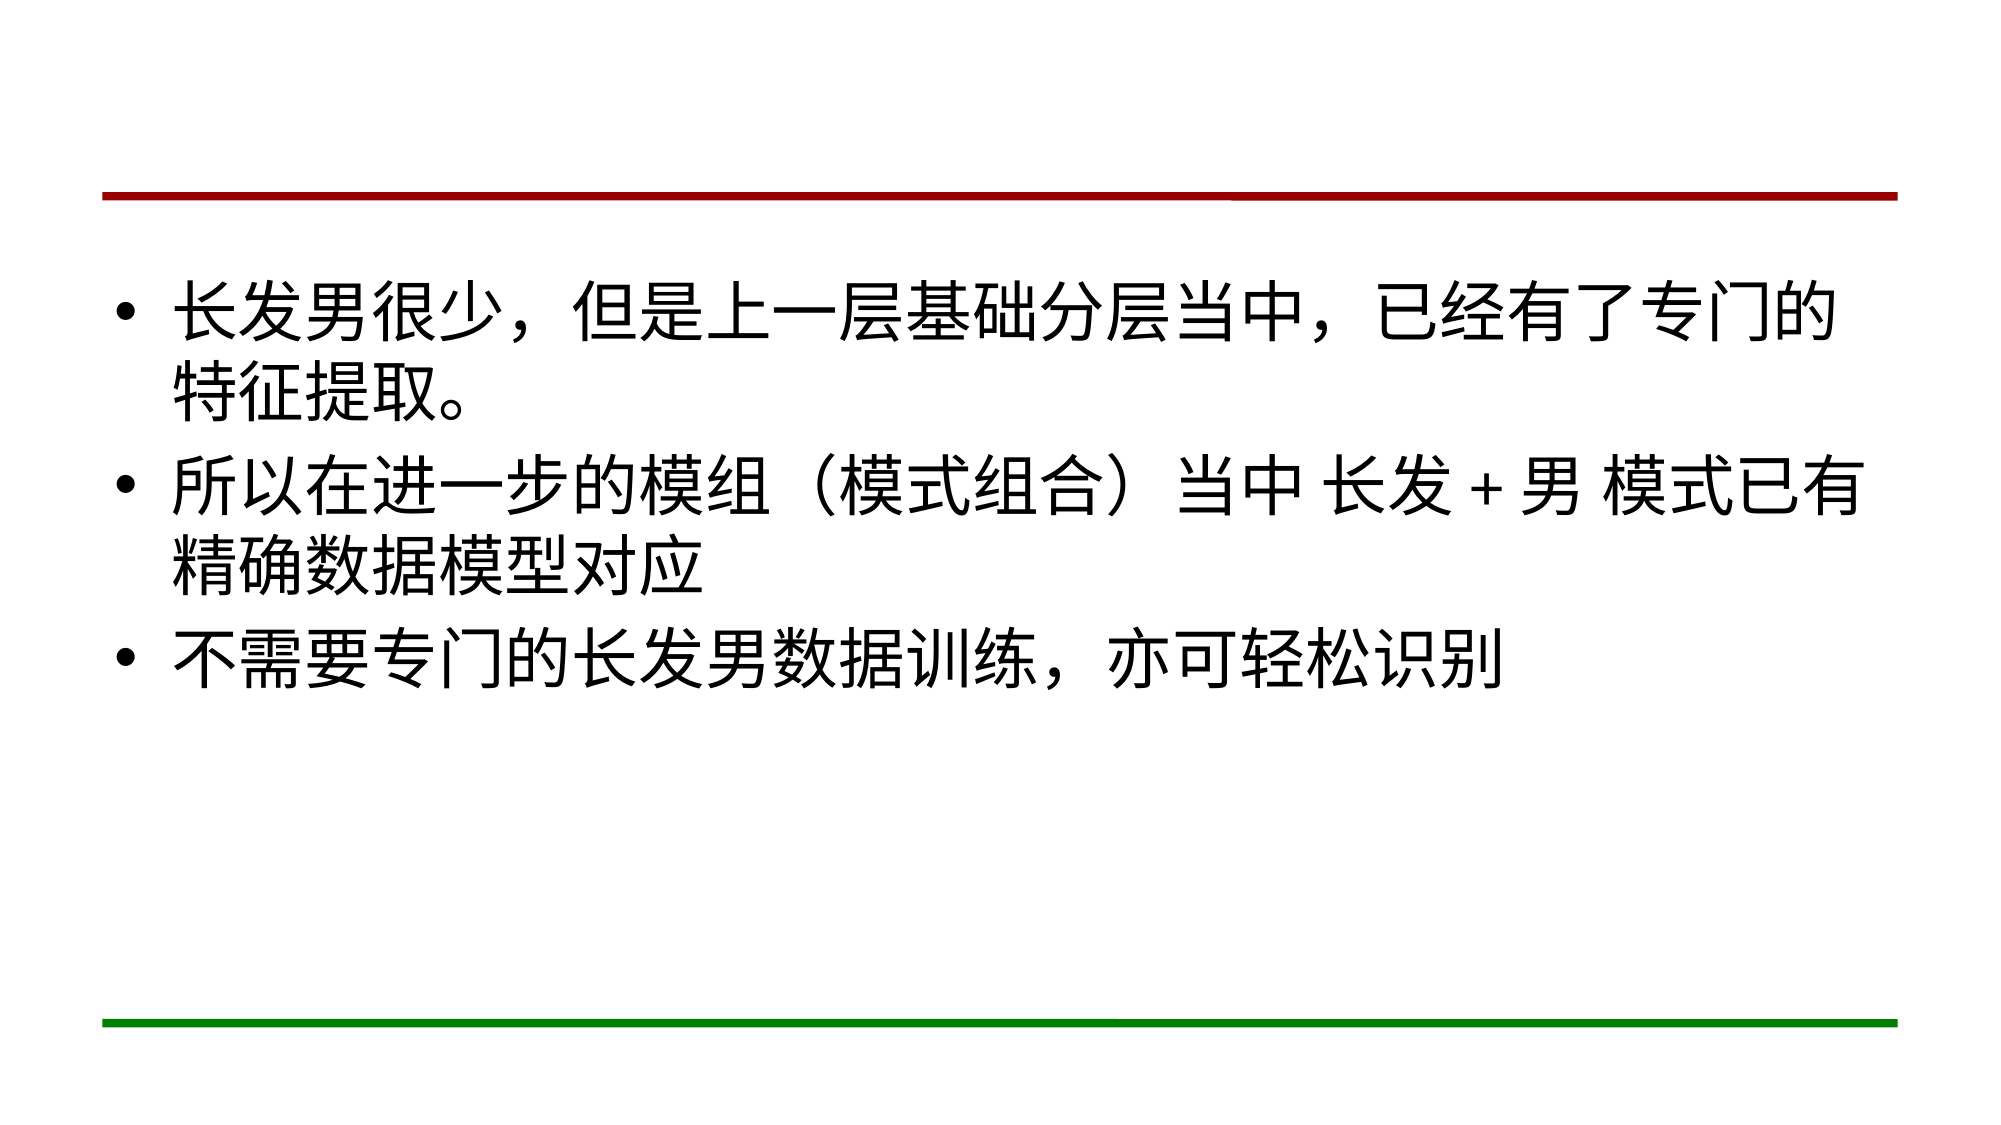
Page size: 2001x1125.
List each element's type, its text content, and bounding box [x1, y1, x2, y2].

list 长发男很少，但是上一层基础分层当中，已经有了专门的特征提取。 所以在进一步的模组（模式组合）当中 长发+男 模式已有精确数据模型对应 不需要专门的长发男数据训练，亦可轻松识别 [99, 262, 1900, 1005]
